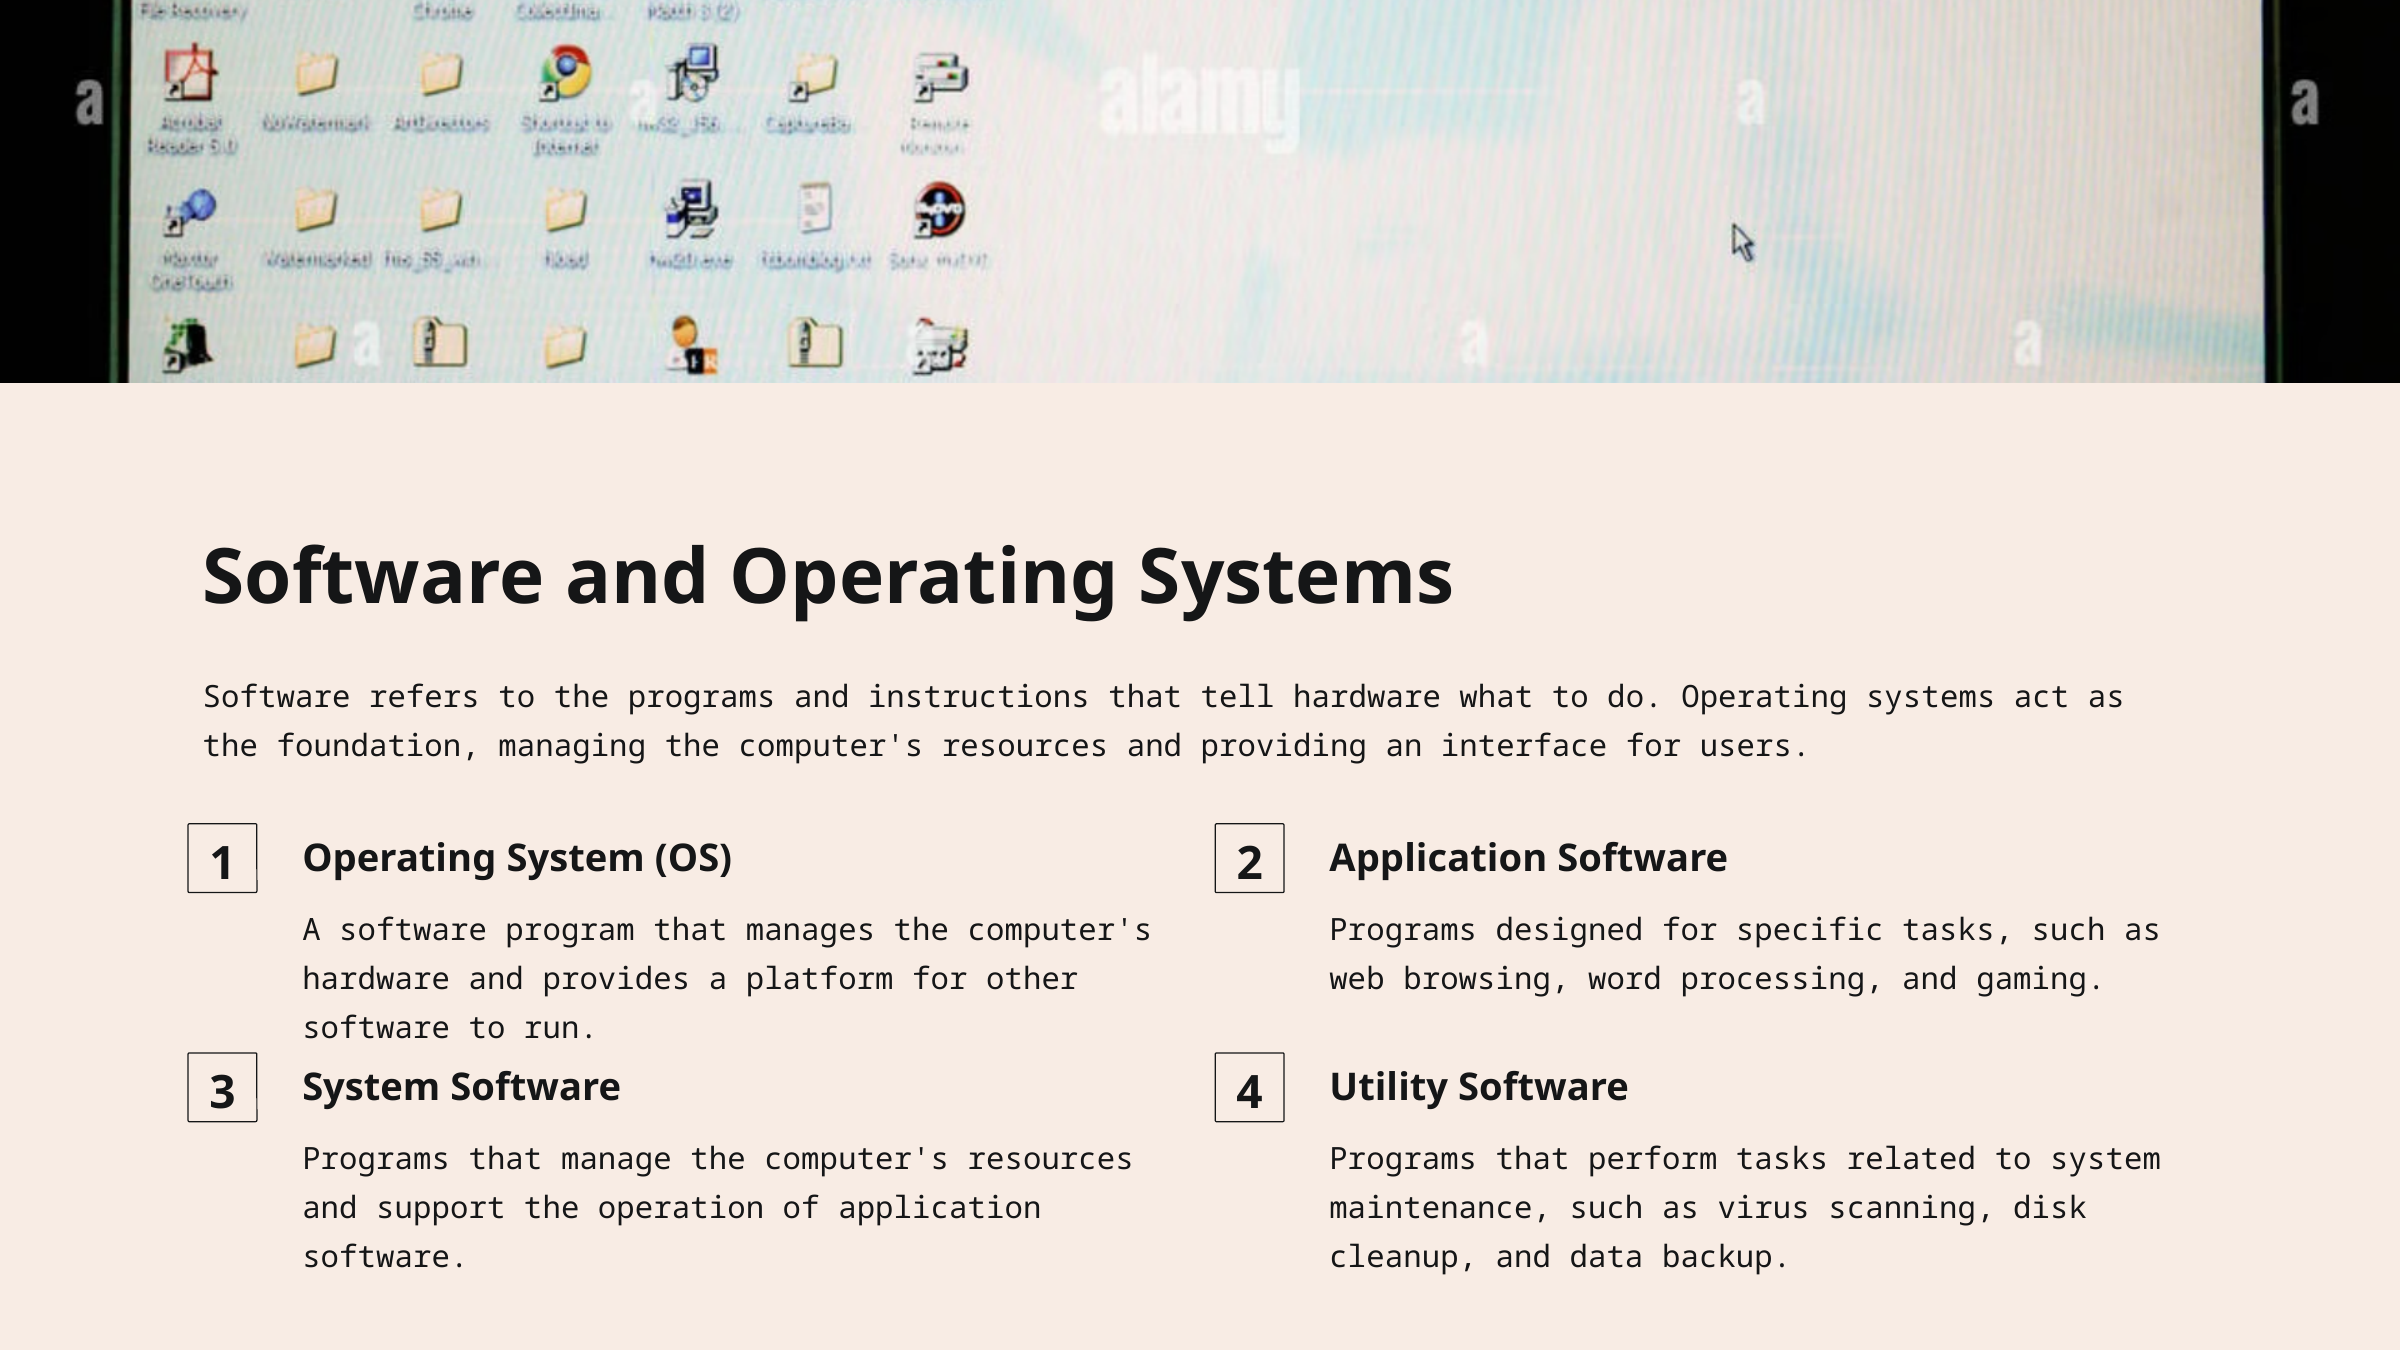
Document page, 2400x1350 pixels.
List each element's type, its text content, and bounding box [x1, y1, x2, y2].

text_box A software program that manages the computer's hardware and provides a platform for other software to run. [287, 889, 1185, 988]
text_box [1215, 823, 1285, 893]
text_box Programs that perform tasks related to system maintenance, such as virus scanning, disk cleanup, and data backup. [1314, 1119, 2212, 1217]
text_box 3 [208, 1064, 237, 1111]
text_box [0, 383, 2400, 1350]
text_box [1215, 1052, 1285, 1122]
text_box Programs that manage the computer's resources and support the operation of application software. [287, 1119, 1185, 1217]
text_box Software and Operating Systems [188, 515, 1557, 612]
text_box Software refers to the programs and instructions that tell hardware what to do. Operating systems act as the foundation, managing the computer's resources and providing an interface for users. [188, 656, 2212, 755]
picture [0, 0, 2400, 383]
text_box Programs designed for specific tasks, such as web browsing, word processing, and gaming. [1314, 889, 2212, 988]
text_box [188, 823, 257, 893]
text_box 1 [212, 835, 233, 882]
text_box 2 [1235, 835, 1264, 882]
text_box Operating System (OS) [287, 823, 759, 872]
text_box Application Software [1314, 823, 1754, 872]
text_box Utility Software [1314, 1052, 1698, 1101]
text_box System Software [287, 1052, 670, 1101]
text_box 4 [1233, 1064, 1266, 1111]
text_box [188, 1052, 257, 1122]
